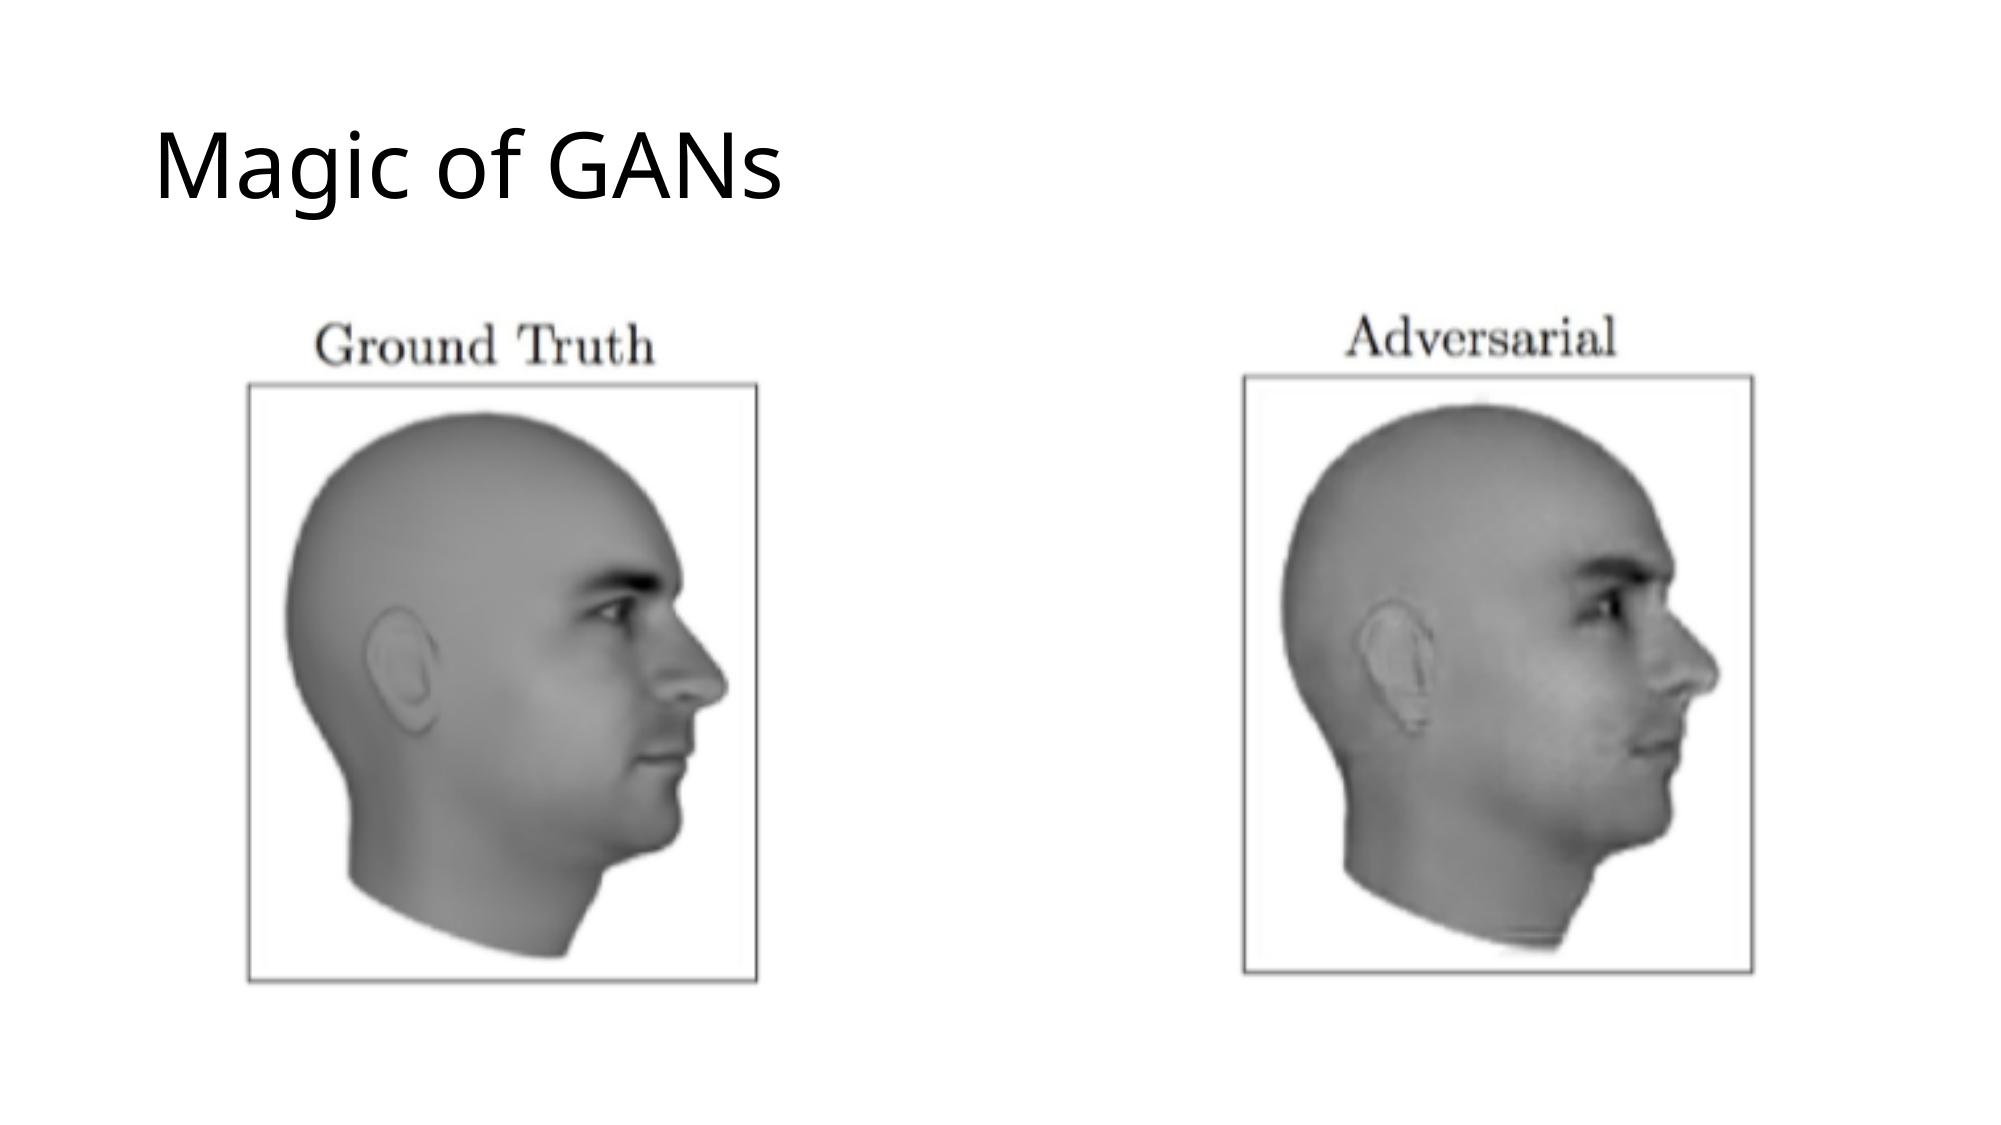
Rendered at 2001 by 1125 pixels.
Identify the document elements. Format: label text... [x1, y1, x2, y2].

picture [228, 277, 1772, 1001]
title Magic of GANs [137, 59, 1863, 278]
